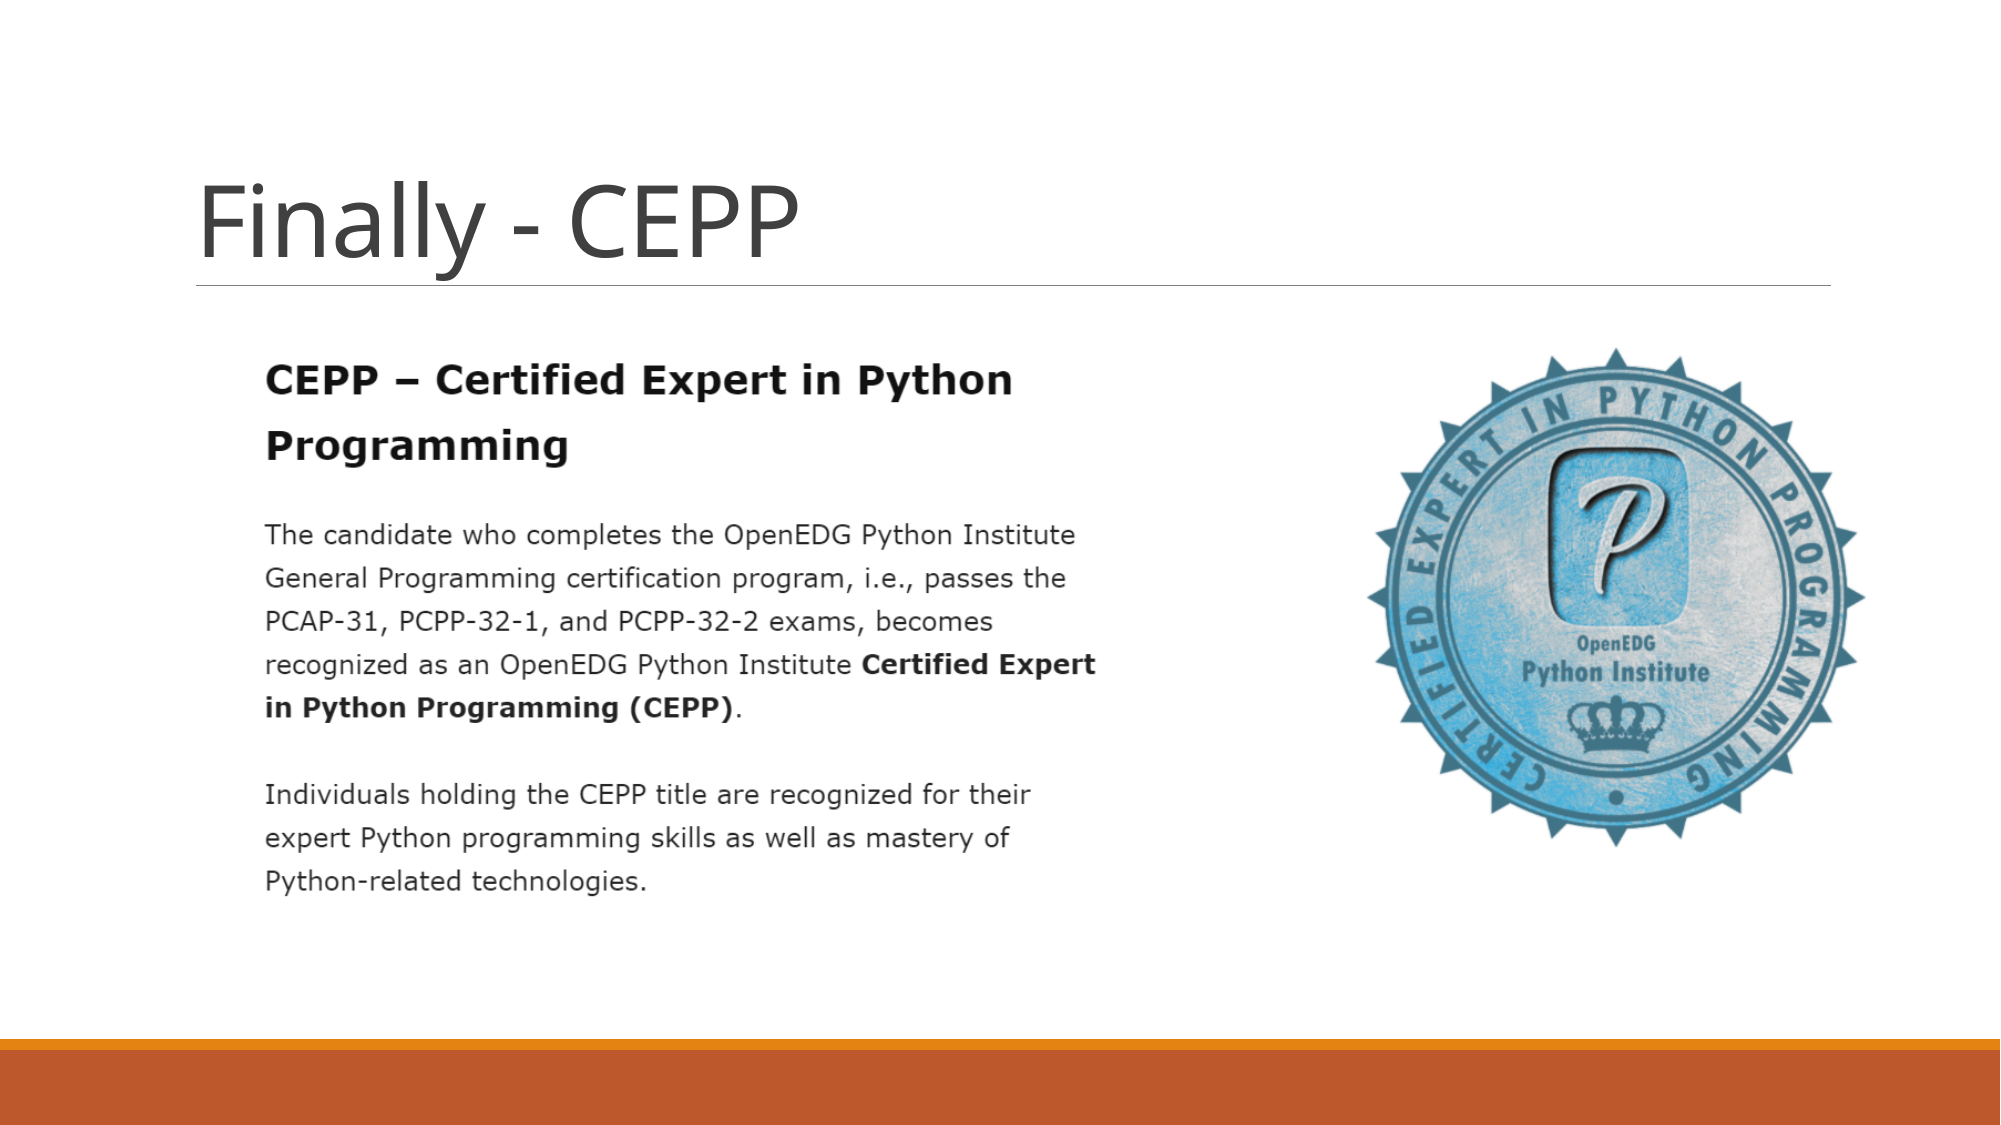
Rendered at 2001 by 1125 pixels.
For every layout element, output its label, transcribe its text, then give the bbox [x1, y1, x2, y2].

picture [222, 298, 1921, 945]
title Finally - CEPP [180, 47, 1830, 285]
